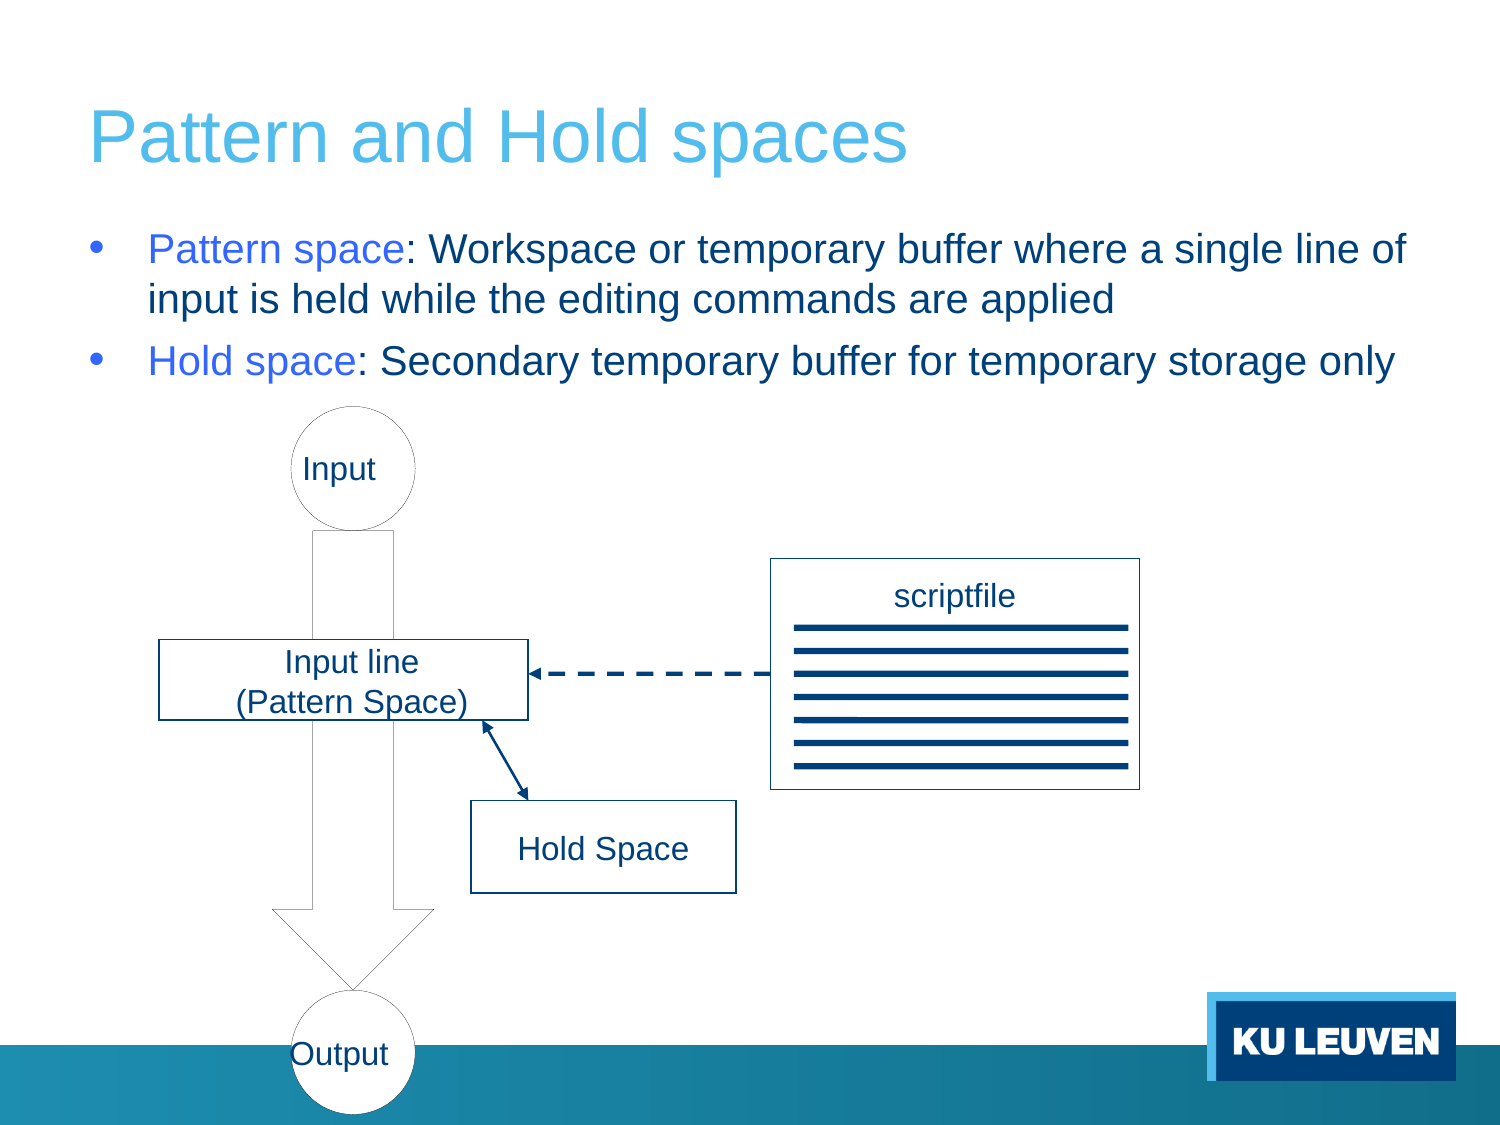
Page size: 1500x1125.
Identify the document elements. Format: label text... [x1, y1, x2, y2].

picture [1207, 992, 1456, 1081]
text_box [159, 396, 1140, 1124]
title Pattern and Hold spaces [88, 29, 1456, 178]
list Pattern space: Workspace or temporary buffer where a single line of input is held while the editing commands are applied Hold space: Secondary temporary buffer for temporary storage only [88, 221, 1456, 948]
